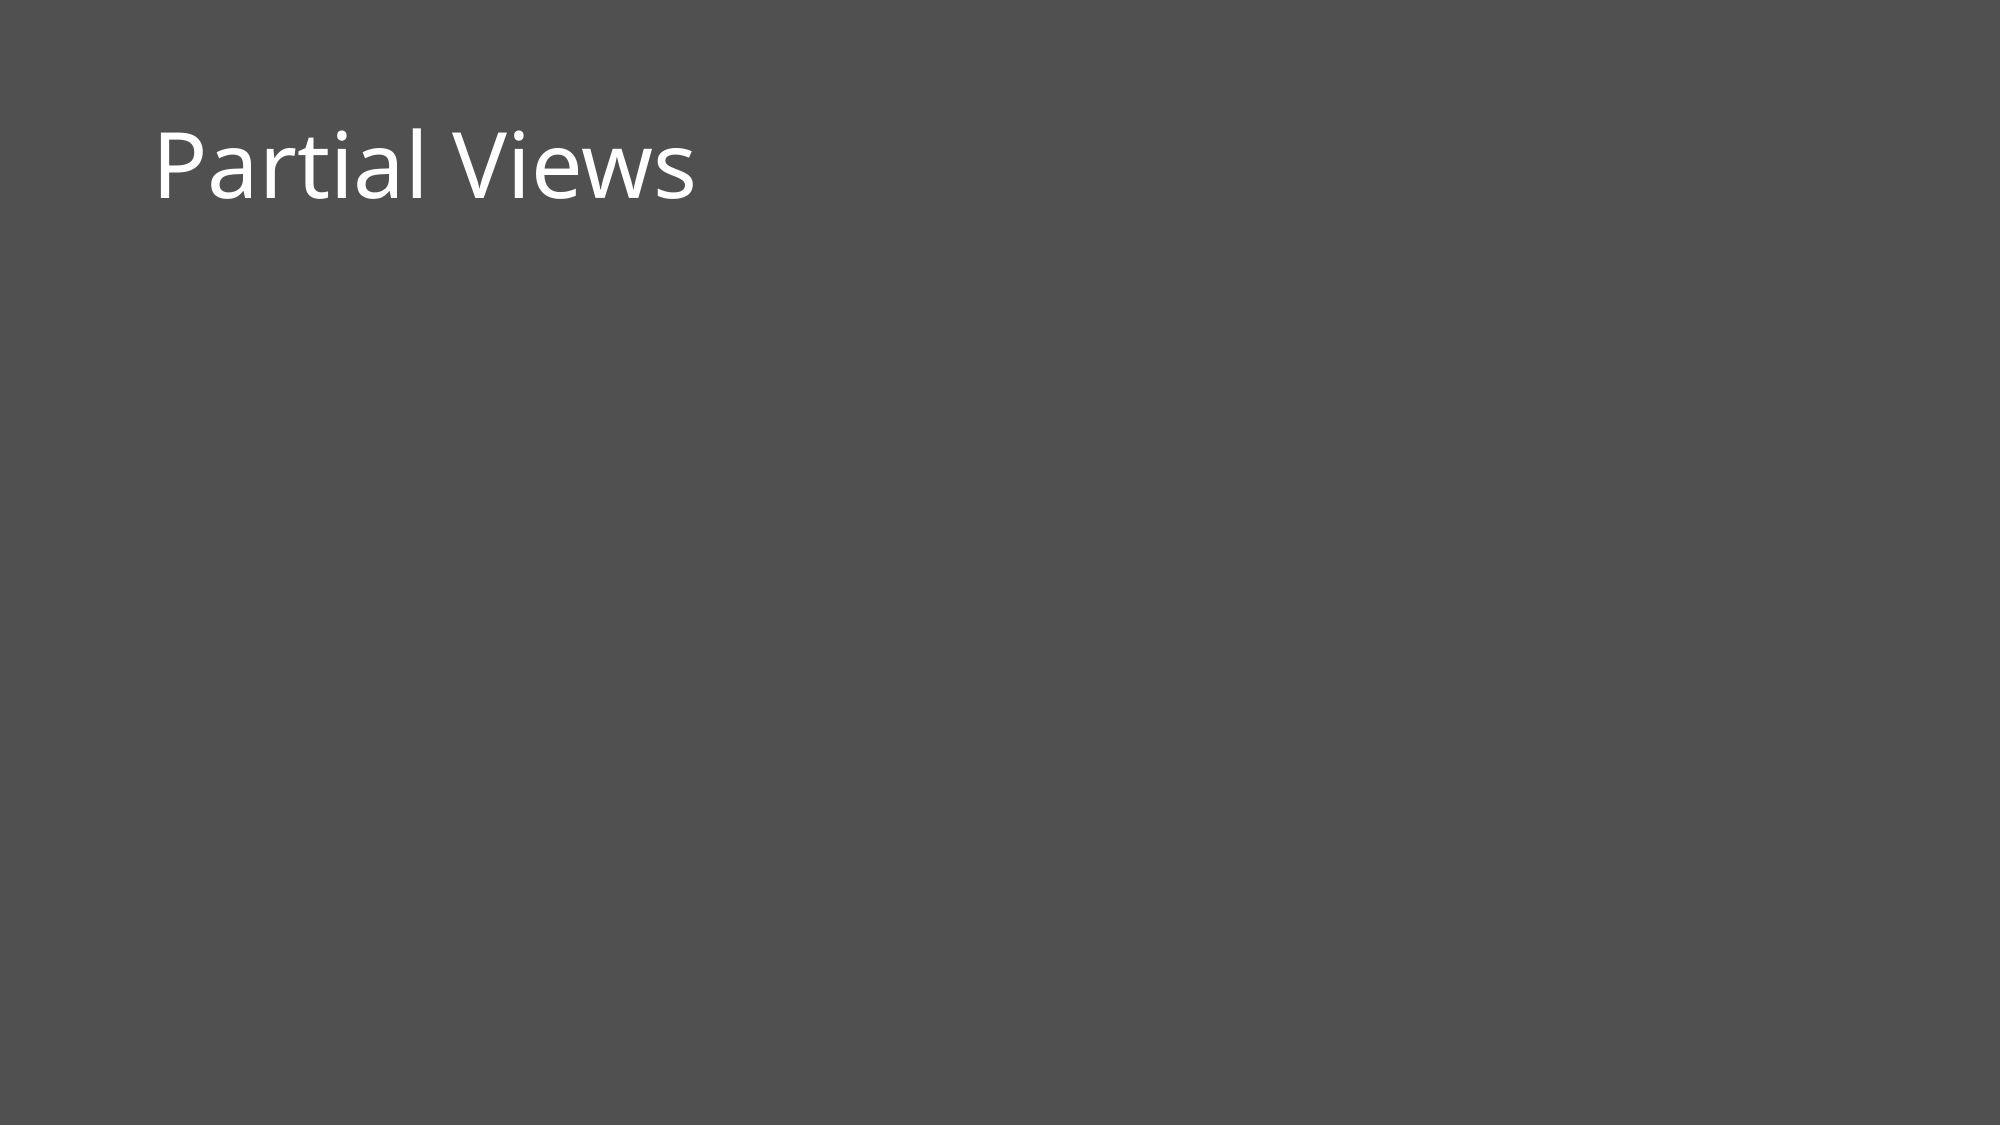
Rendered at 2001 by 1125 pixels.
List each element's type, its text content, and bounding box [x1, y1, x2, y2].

title Partial Views [137, 59, 1863, 278]
